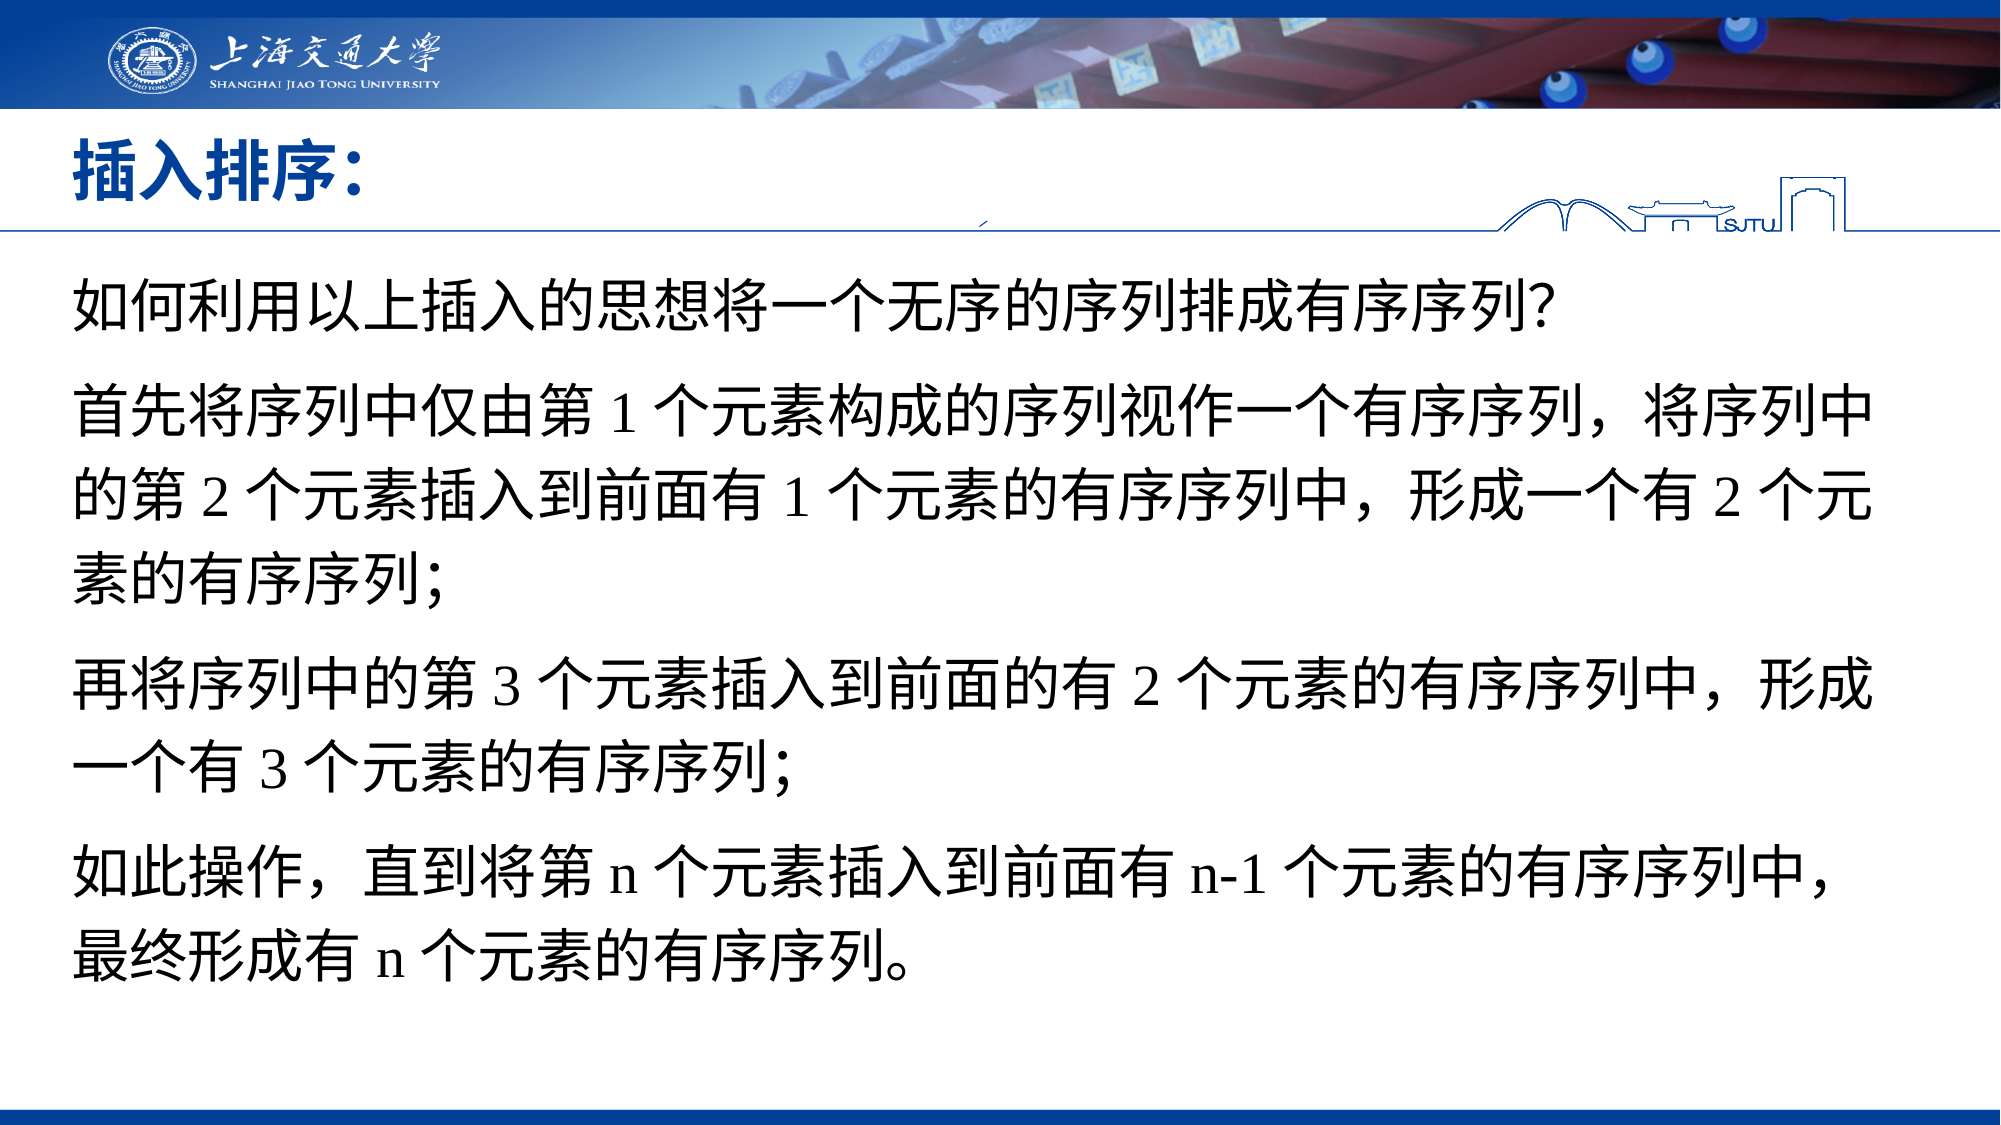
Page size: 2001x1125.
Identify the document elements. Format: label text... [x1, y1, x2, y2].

picture [0, 0, 2001, 109]
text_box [979, 220, 988, 227]
title 插入排序： [56, 126, 968, 221]
list 如何利用以上插入的思想将一个无序的序列排成有序序列？ 首先将序列中仅由第1个元素构成的序列视作一个有序序列，将序列中的第2个元素插入到前面有1个元素的有序序列中，形成一个有2个元素的有序序列； 再将序列中的第3个元素插入到前面的有2个元素的有序序列中，形成一个有3个元素的有序序列； 如此操作，直到将第n个元素插入到前面有n-1个元素的有序序列中，最终形成有n个元素的有序序列。 [55, 247, 1911, 1078]
